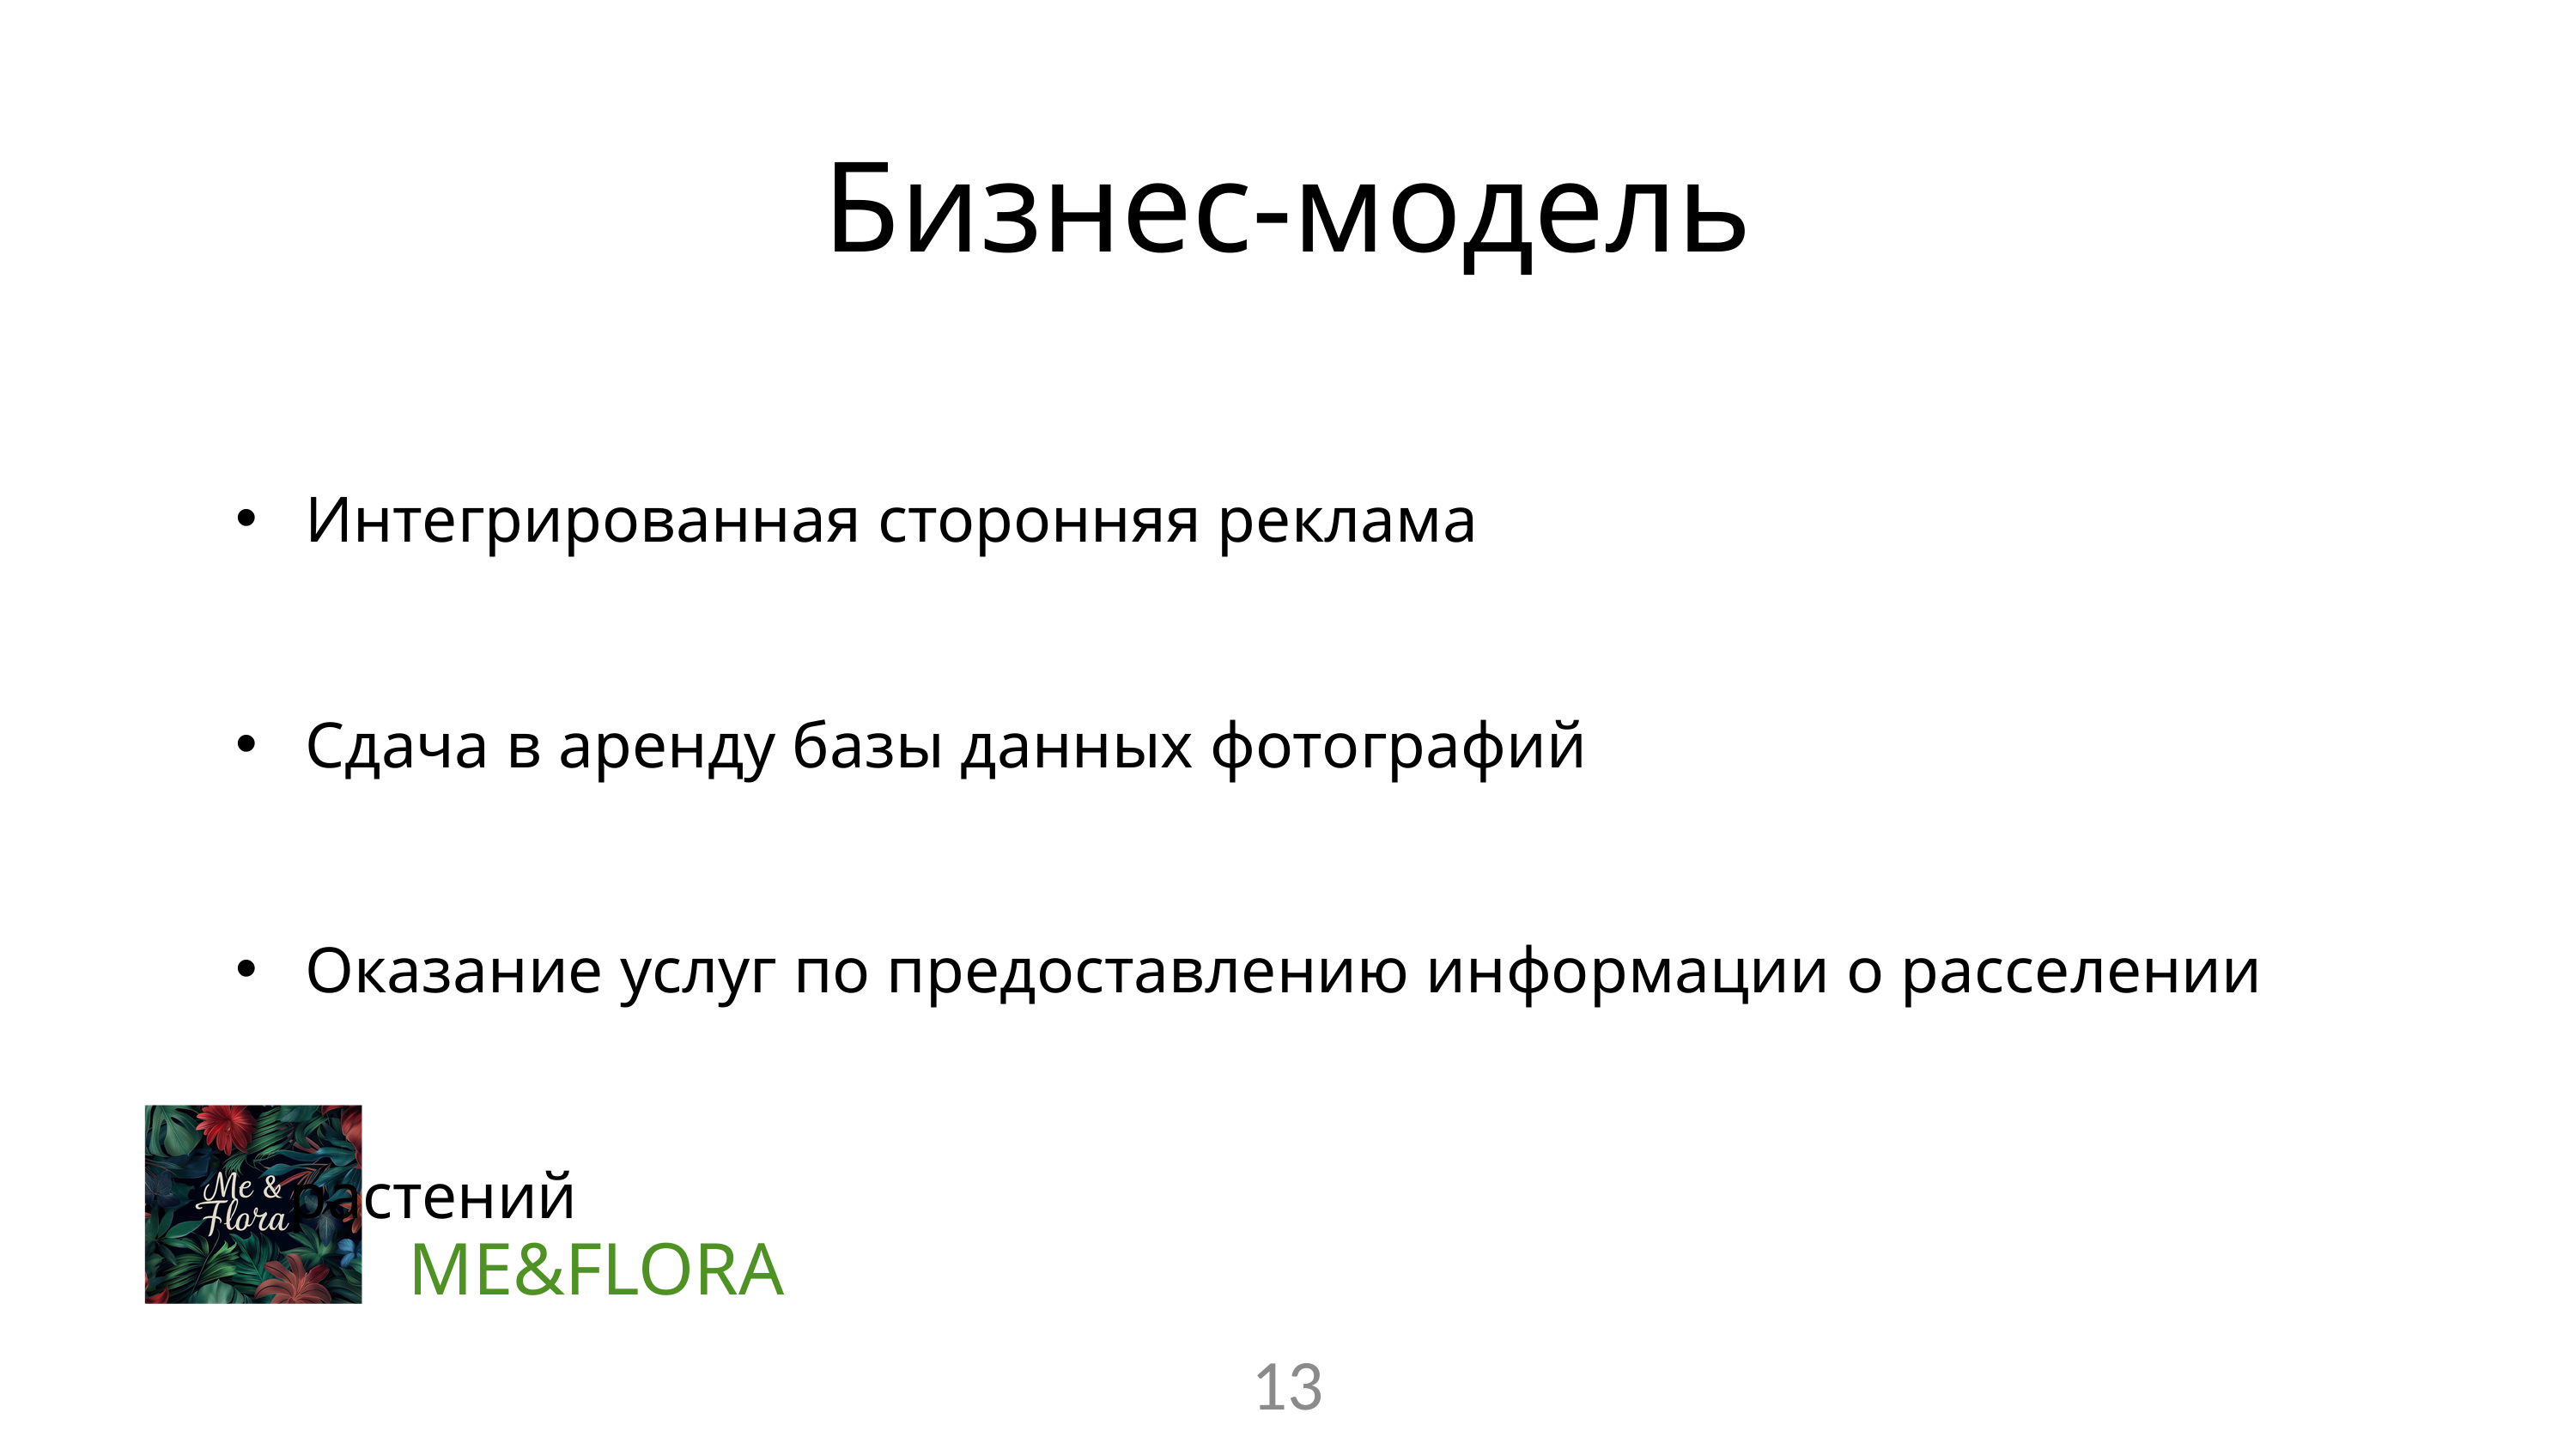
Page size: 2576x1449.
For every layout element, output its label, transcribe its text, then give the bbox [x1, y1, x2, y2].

text_box ME&FLORA [389, 1231, 804, 1310]
text_box Интегрированная сторонняя реклама Сдача в аренду базы данных фотографий Оказание услуг по предоставлению информации о расселении растений [182, 329, 2291, 1231]
text_box [144, 1105, 362, 1304]
text_box Бизнес-модель [0, 101, 2576, 277]
slide_number 13 [1138, 1355, 1438, 1408]
